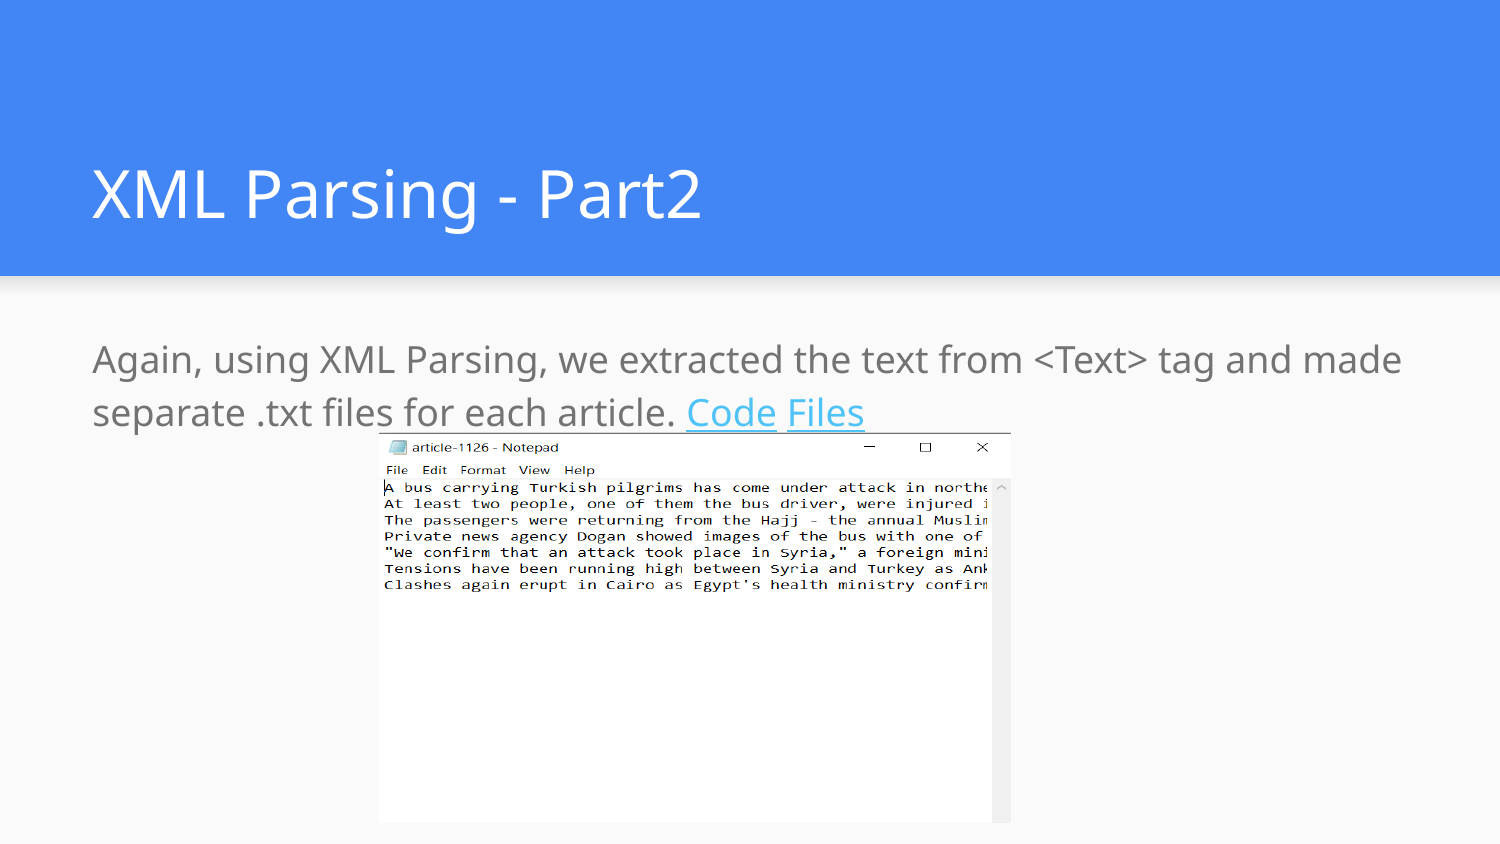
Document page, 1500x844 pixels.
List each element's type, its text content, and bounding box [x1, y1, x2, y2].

list Again, using XML Parsing, we extracted the text from <Text> tag and made separate .txt files for each article. Code Files [77, 314, 1427, 760]
title XML Parsing - Part2 [77, 121, 1427, 248]
picture [378, 431, 1011, 823]
